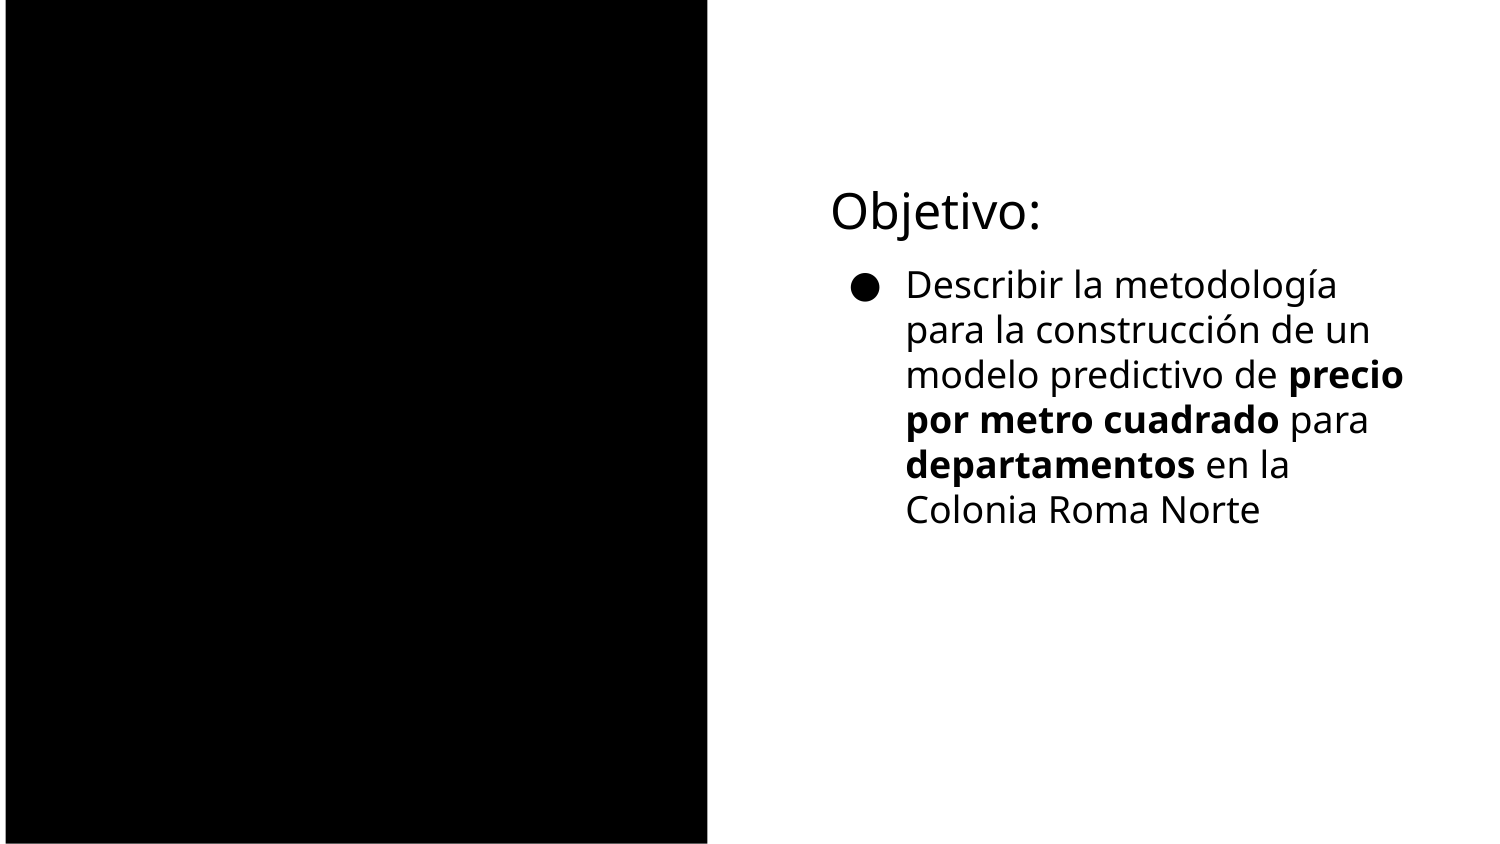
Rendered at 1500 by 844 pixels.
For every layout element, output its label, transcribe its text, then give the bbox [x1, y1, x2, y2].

text_box Objetivo: Describir la metodología para la construcción de un modelo predictivo de precio por metro cuadrado para departamentos en la Colonia Roma Norte [815, 164, 1427, 546]
text_box [5, 0, 708, 844]
